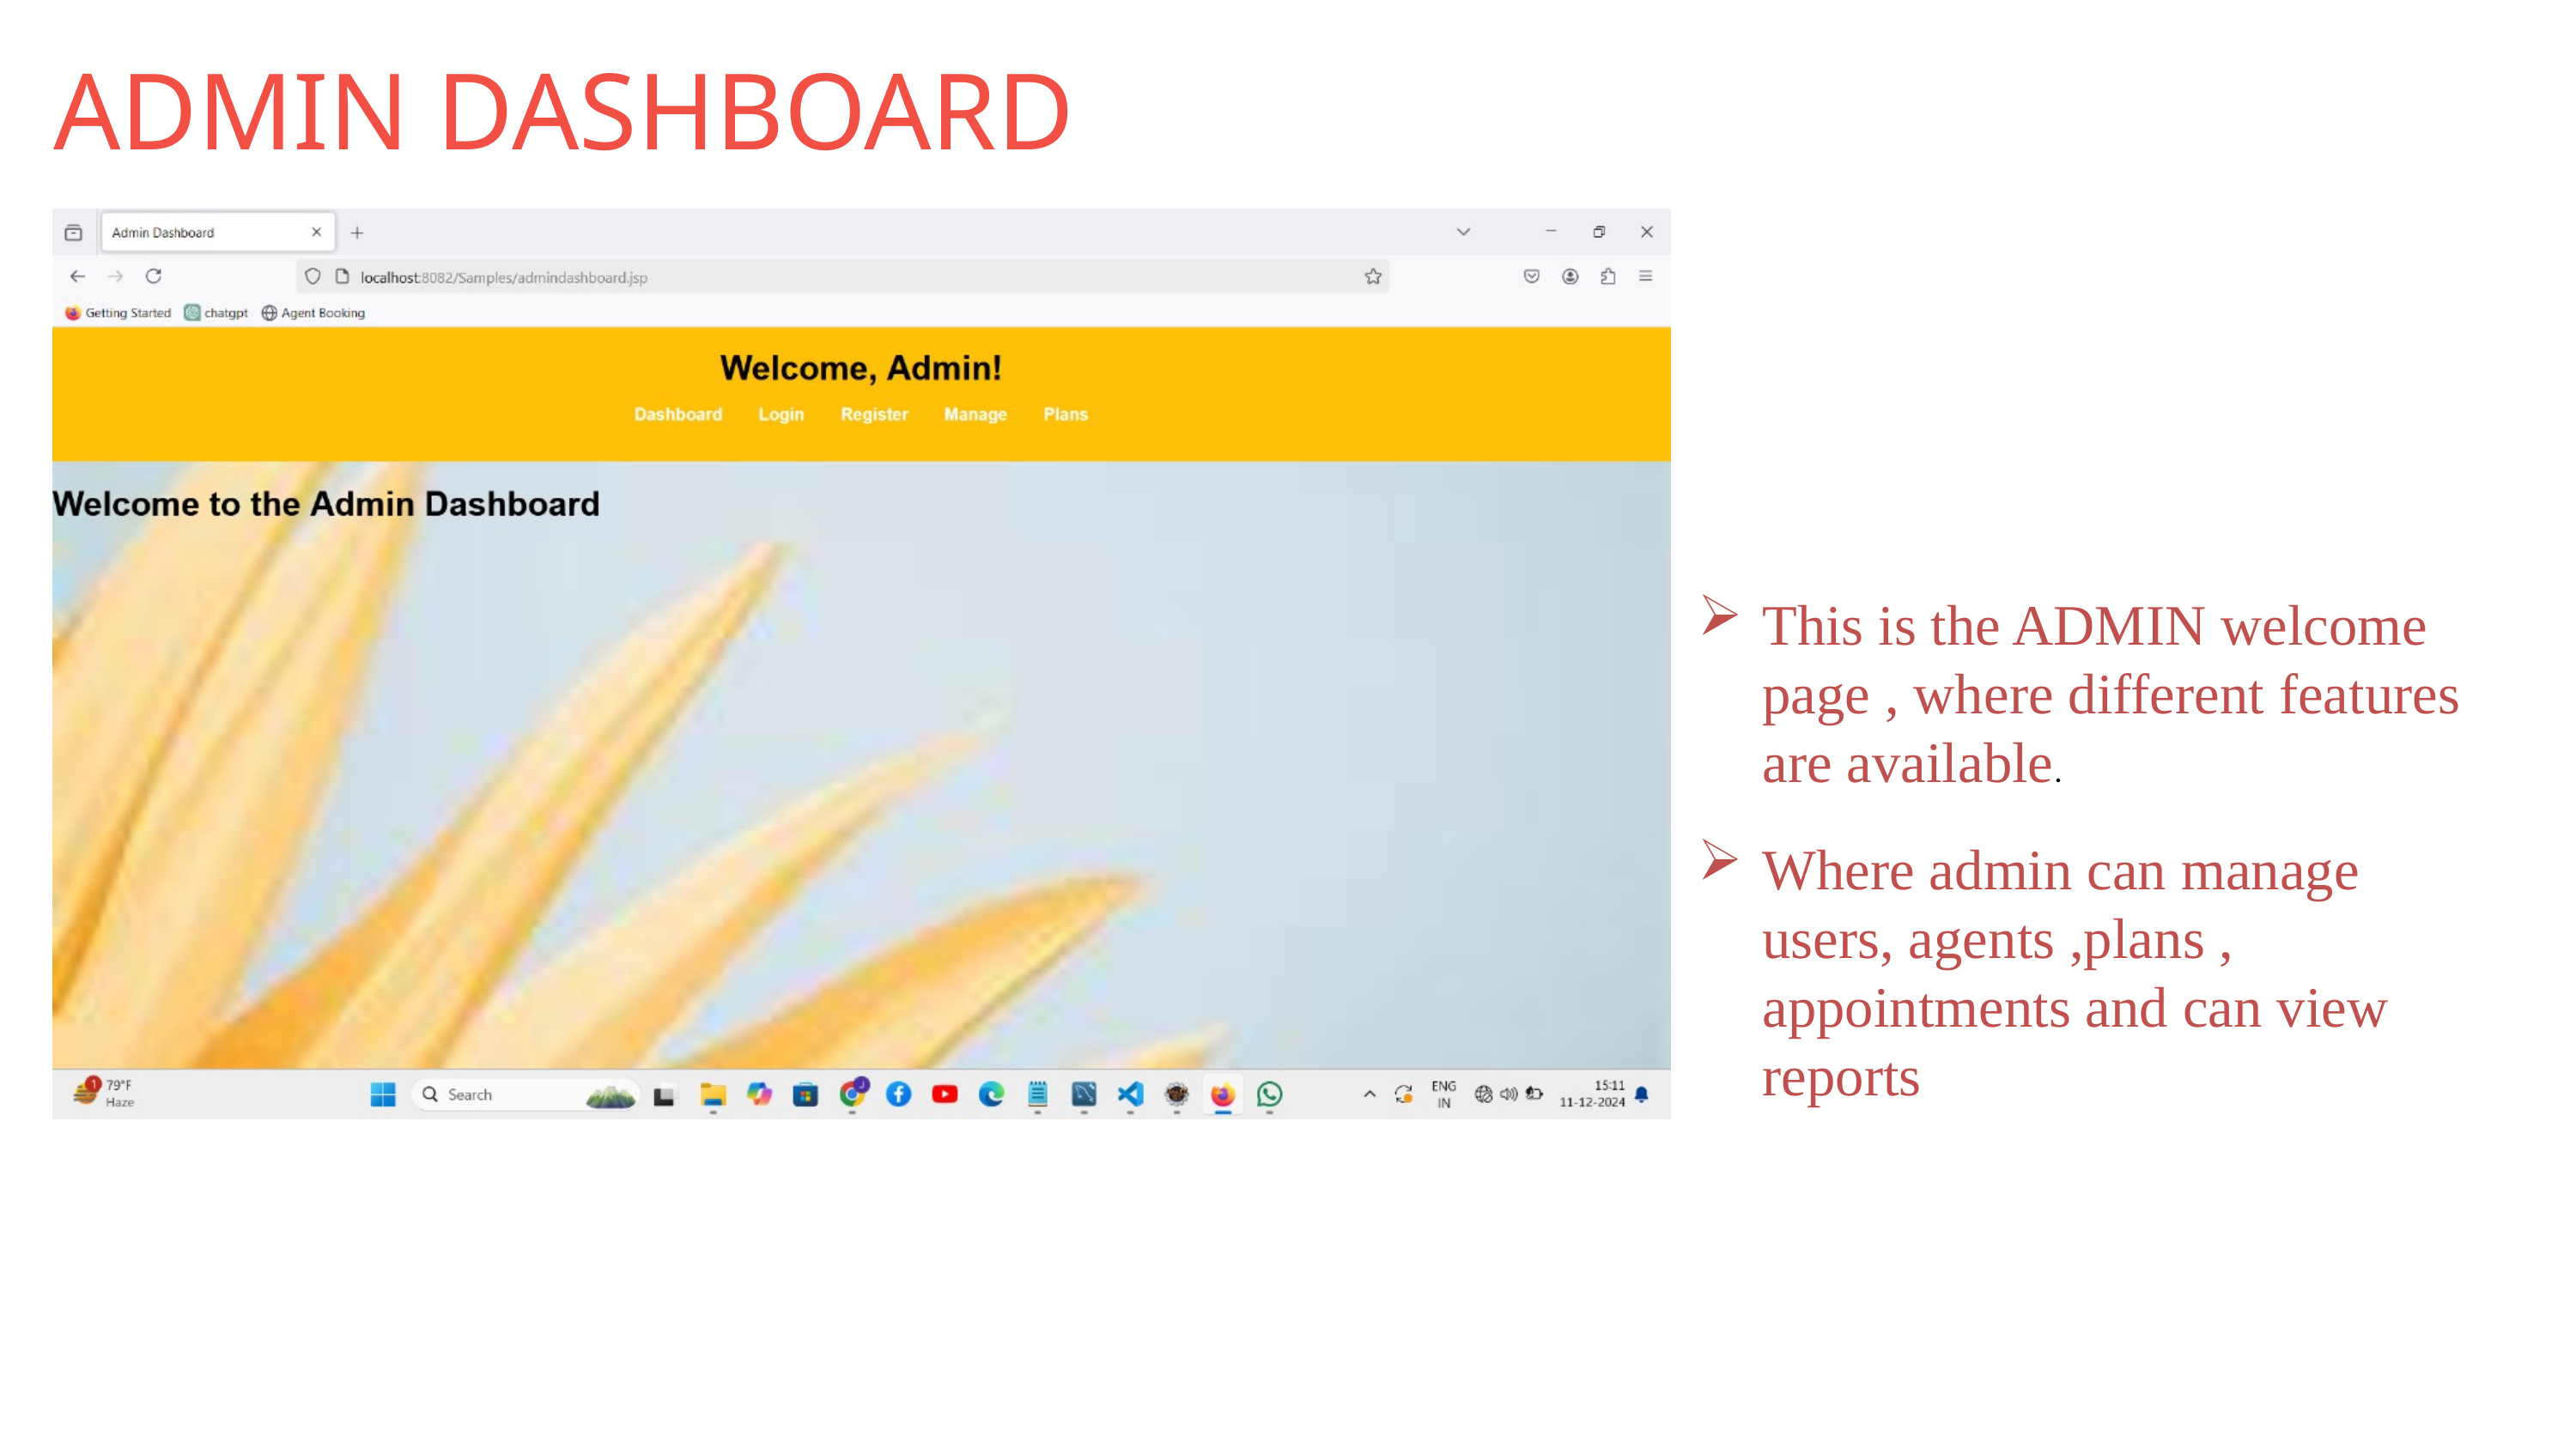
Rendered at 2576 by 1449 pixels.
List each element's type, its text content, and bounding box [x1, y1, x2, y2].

text_box This is the ADMIN welcome page , where different features are available. Where admin can manage users, agents ,plans , appointments and can view reports [1685, 581, 2519, 1182]
picture [52, 209, 1671, 1119]
text_box ADMIN DASHBOARD [53, 58, 2044, 172]
